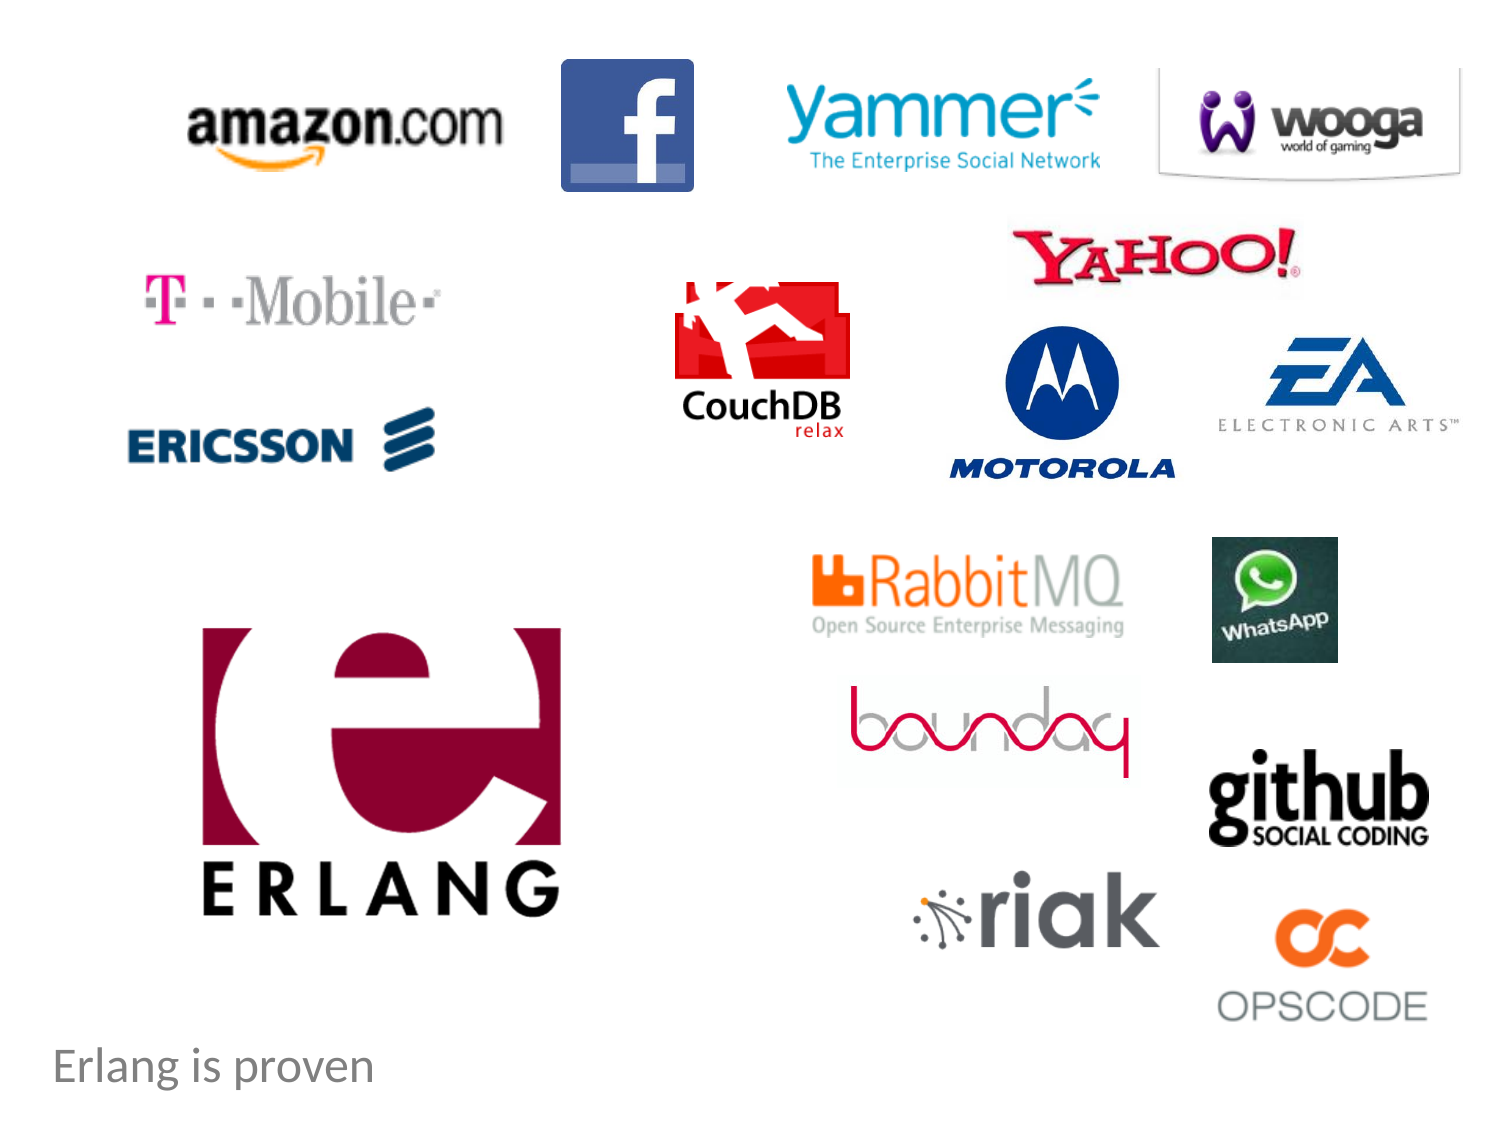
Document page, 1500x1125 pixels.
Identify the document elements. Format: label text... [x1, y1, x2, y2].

picture [124, 404, 438, 476]
picture [931, 308, 1194, 496]
picture [812, 554, 1126, 638]
picture [1212, 537, 1338, 663]
picture [1002, 214, 1309, 300]
picture [787, 77, 1101, 173]
picture [187, 106, 529, 173]
picture [899, 857, 1174, 963]
picture [837, 675, 1142, 788]
picture [1212, 321, 1463, 440]
picture [561, 59, 694, 193]
picture [1217, 907, 1429, 1026]
picture [1154, 68, 1463, 187]
picture [137, 263, 451, 338]
picture [675, 282, 851, 438]
text_box [60, 531, 702, 980]
picture [1209, 749, 1429, 847]
picture [200, 626, 563, 919]
text_box Erlang is proven [37, 1024, 1463, 1100]
